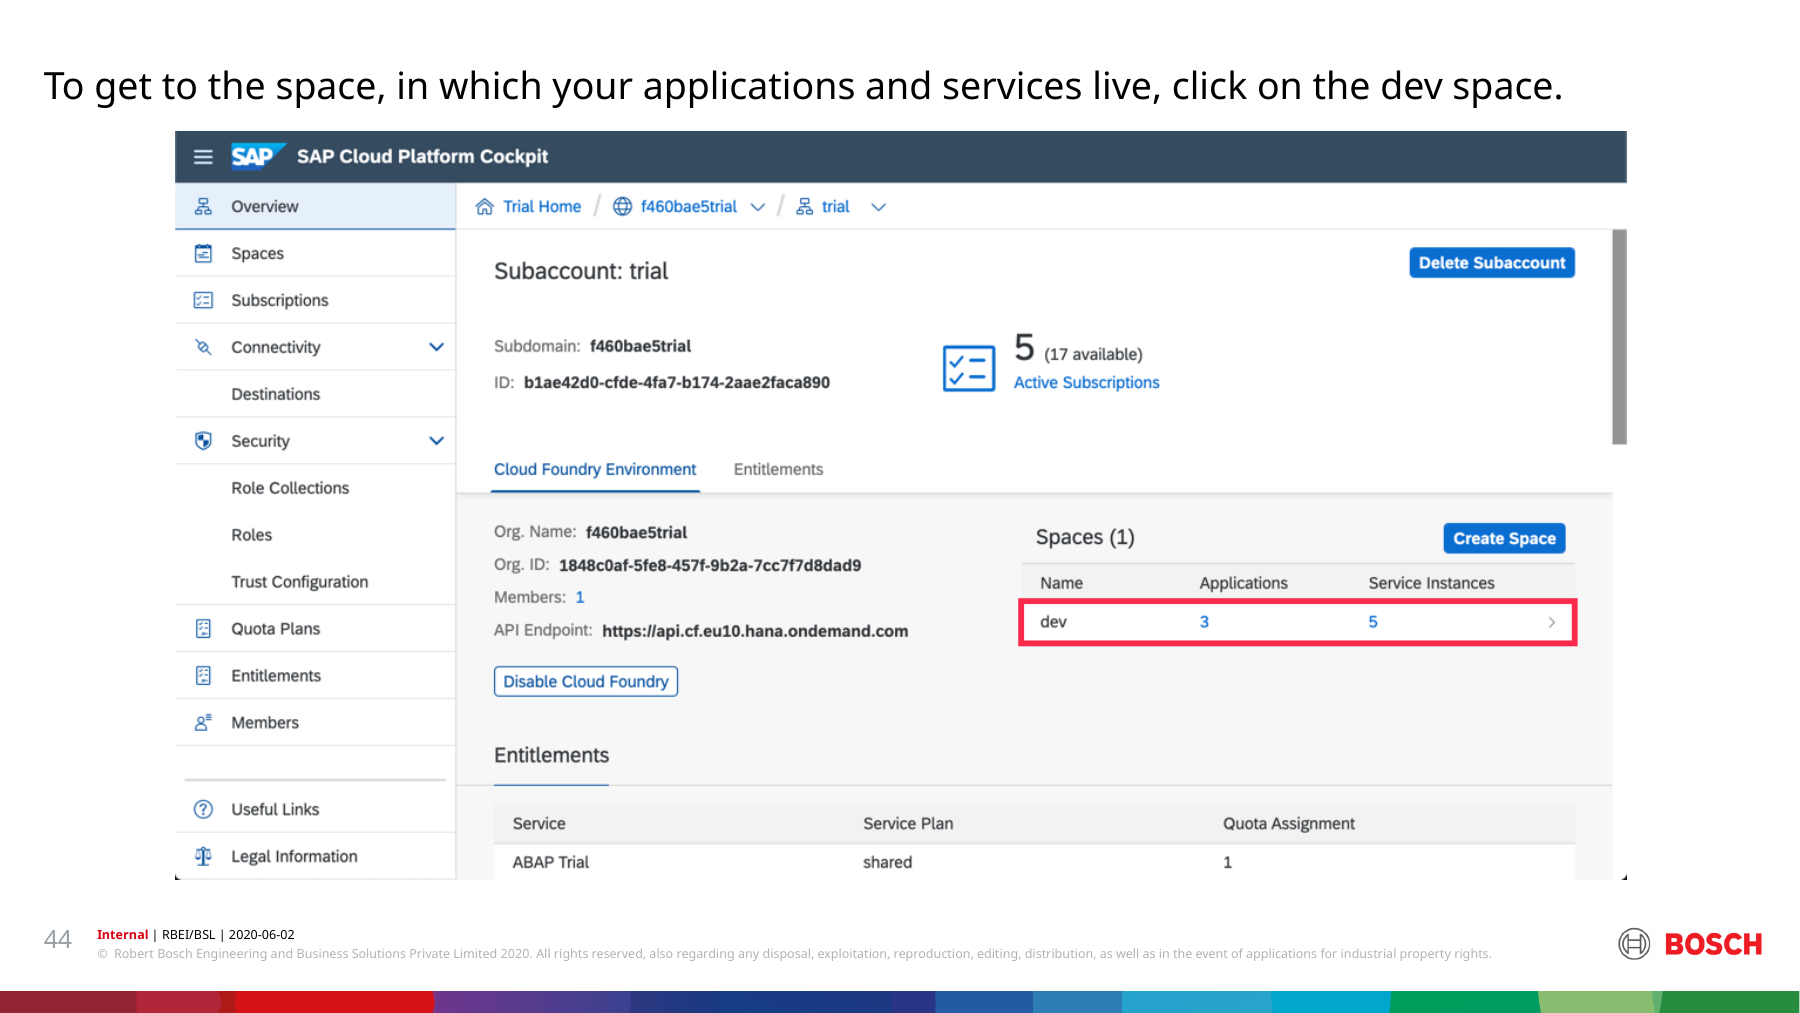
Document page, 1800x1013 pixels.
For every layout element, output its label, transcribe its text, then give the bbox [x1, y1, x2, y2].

picture [1390, 896, 1800, 1013]
title To get to the space, in which your applications and services live, click on the dev space. [43, 67, 1759, 132]
picture [0, 905, 1272, 1013]
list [175, 131, 1627, 880]
slide_number 44 [43, 923, 92, 991]
